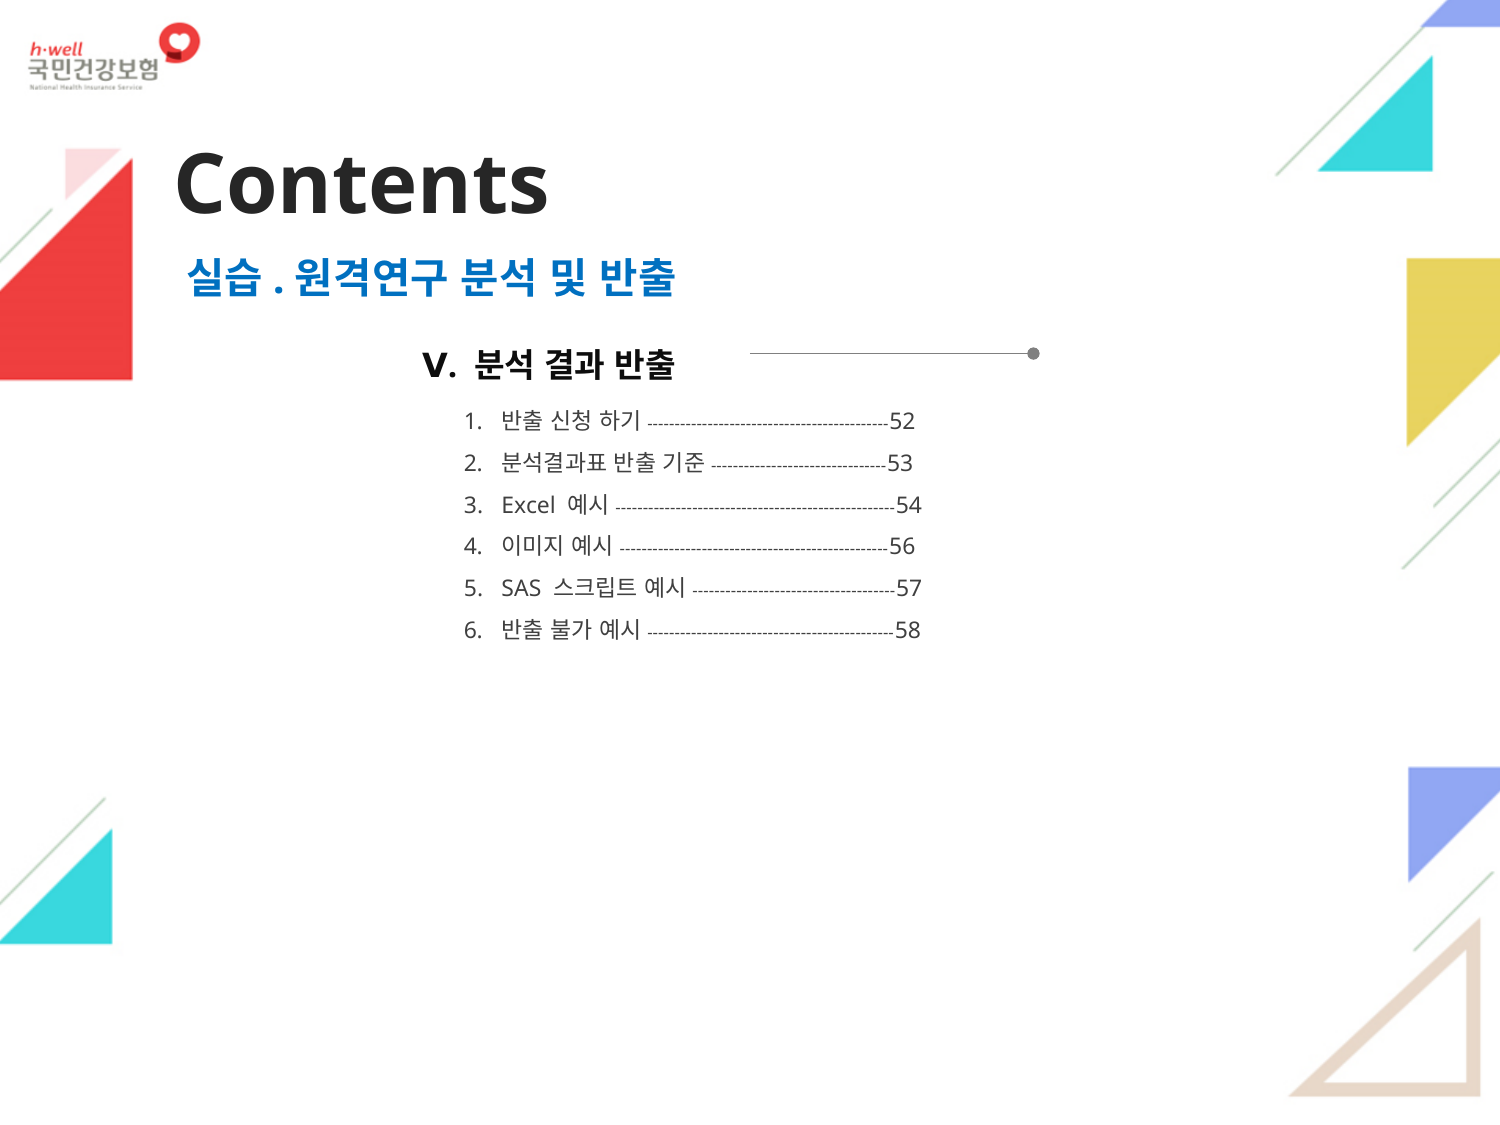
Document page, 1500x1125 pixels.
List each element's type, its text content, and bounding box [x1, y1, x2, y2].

text_box 반출 신청 하기--------------------------------------------52 분석결과표 반출 기준--------------------------------53 Excel 예시---------------------------------------------------54 이미지 예시-------------------------------------------------56 SAS 스크립트 예시-------------------------------------57 반출 불가 예시---------------------------------------------58 [449, 402, 1010, 651]
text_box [407, 314, 1034, 393]
picture [1275, 199, 1500, 1125]
text_box Contents [158, 160, 566, 238]
picture [0, 4, 240, 114]
picture [0, 129, 155, 397]
picture [0, 778, 191, 988]
picture [1267, 0, 1500, 194]
text_box 실습.원격연구 분석 및 반출 [171, 231, 786, 309]
